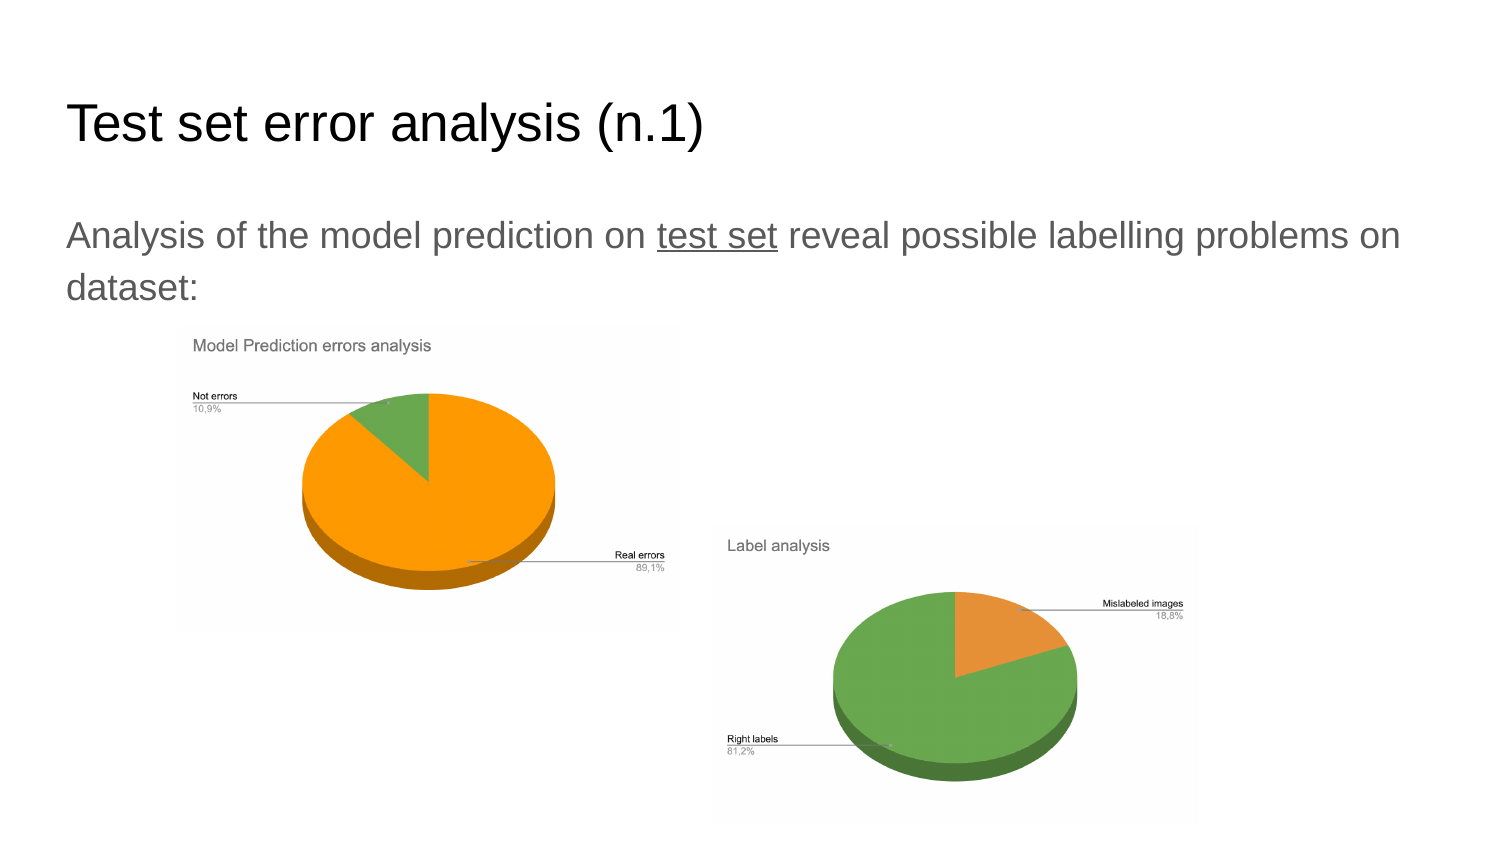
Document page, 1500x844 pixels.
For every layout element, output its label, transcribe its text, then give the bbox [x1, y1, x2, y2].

title Test set error analysis (n.1) [51, 72, 1449, 167]
picture [712, 523, 1198, 824]
list Analysis of the model prediction on test set reveal possible labelling problems on dataset: [51, 189, 1449, 750]
picture [176, 322, 680, 634]
